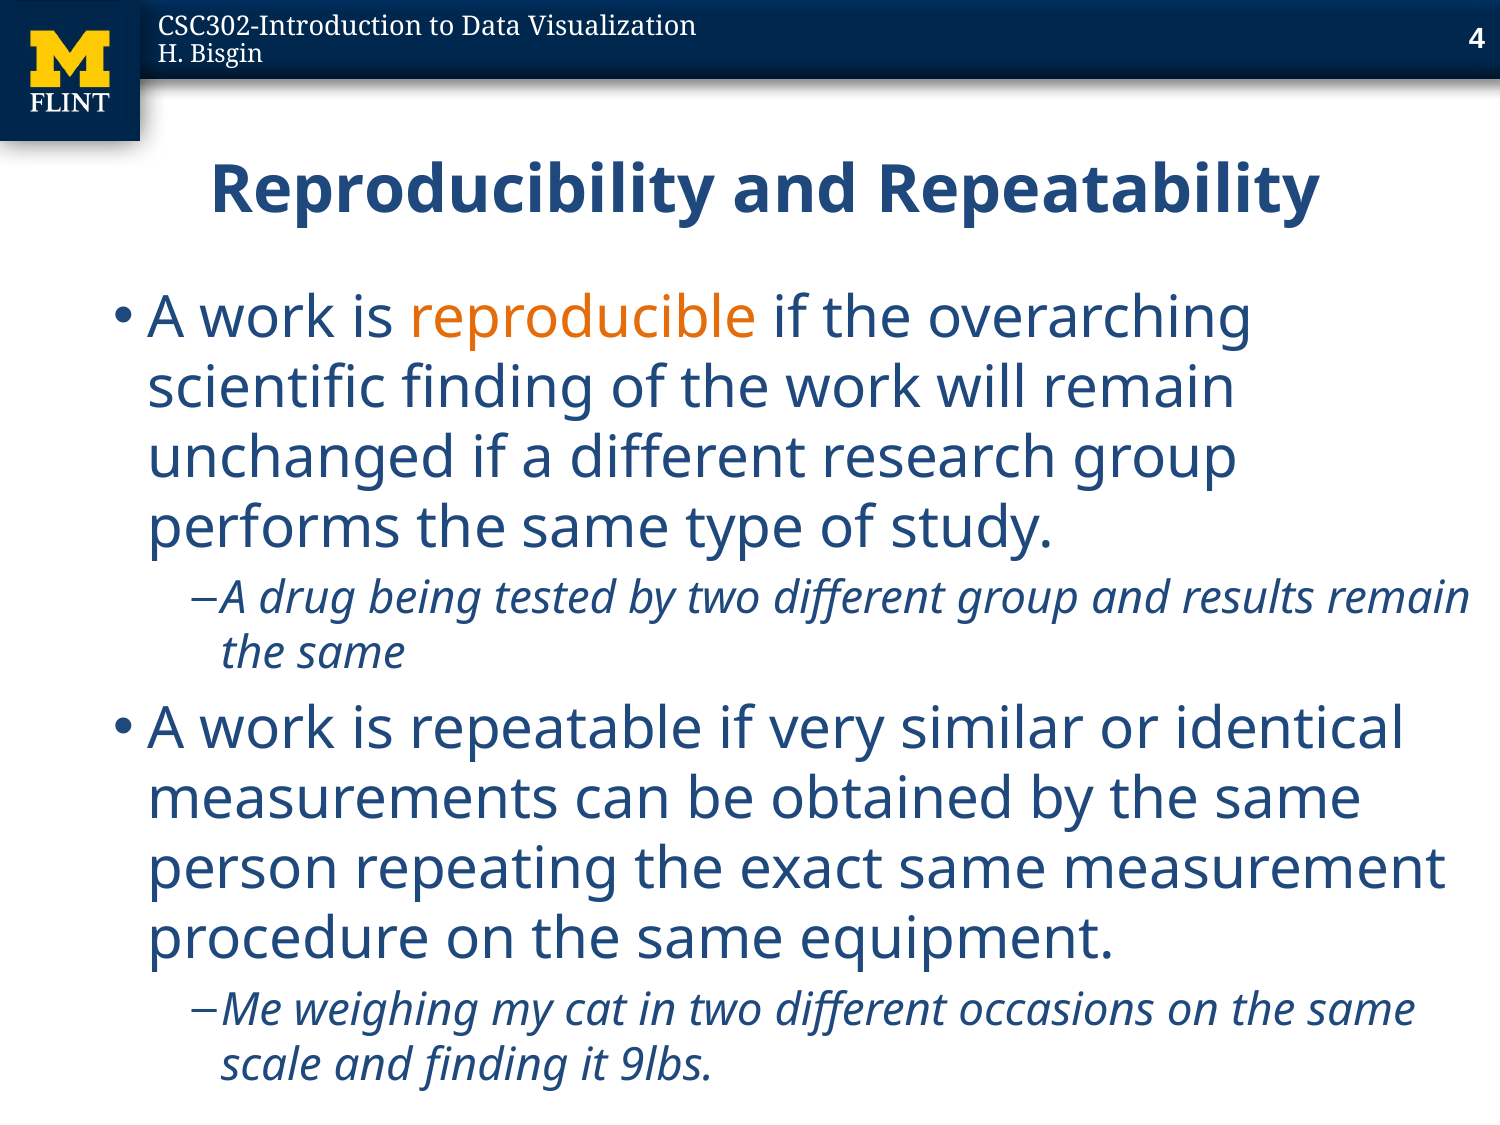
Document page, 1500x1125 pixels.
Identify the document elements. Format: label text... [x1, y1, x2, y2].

title Reproducibility and Repeatability [73, 109, 1457, 263]
picture [0, 0, 1500, 1122]
slide_number 4 [1149, 6, 1500, 67]
list A work is reproducible if the overarching scientific finding of the work will remain unchanged if a different research group performs the same type of study. A drug being tested by two different group and results remain the same A work is repeatable if very similar or identical measurements can be obtained by the same person repeating the exact same measurement procedure on the same equipment. Me weighing my cat in two different occasions on the same scale and finding it 9lbs. [75, 269, 1483, 990]
